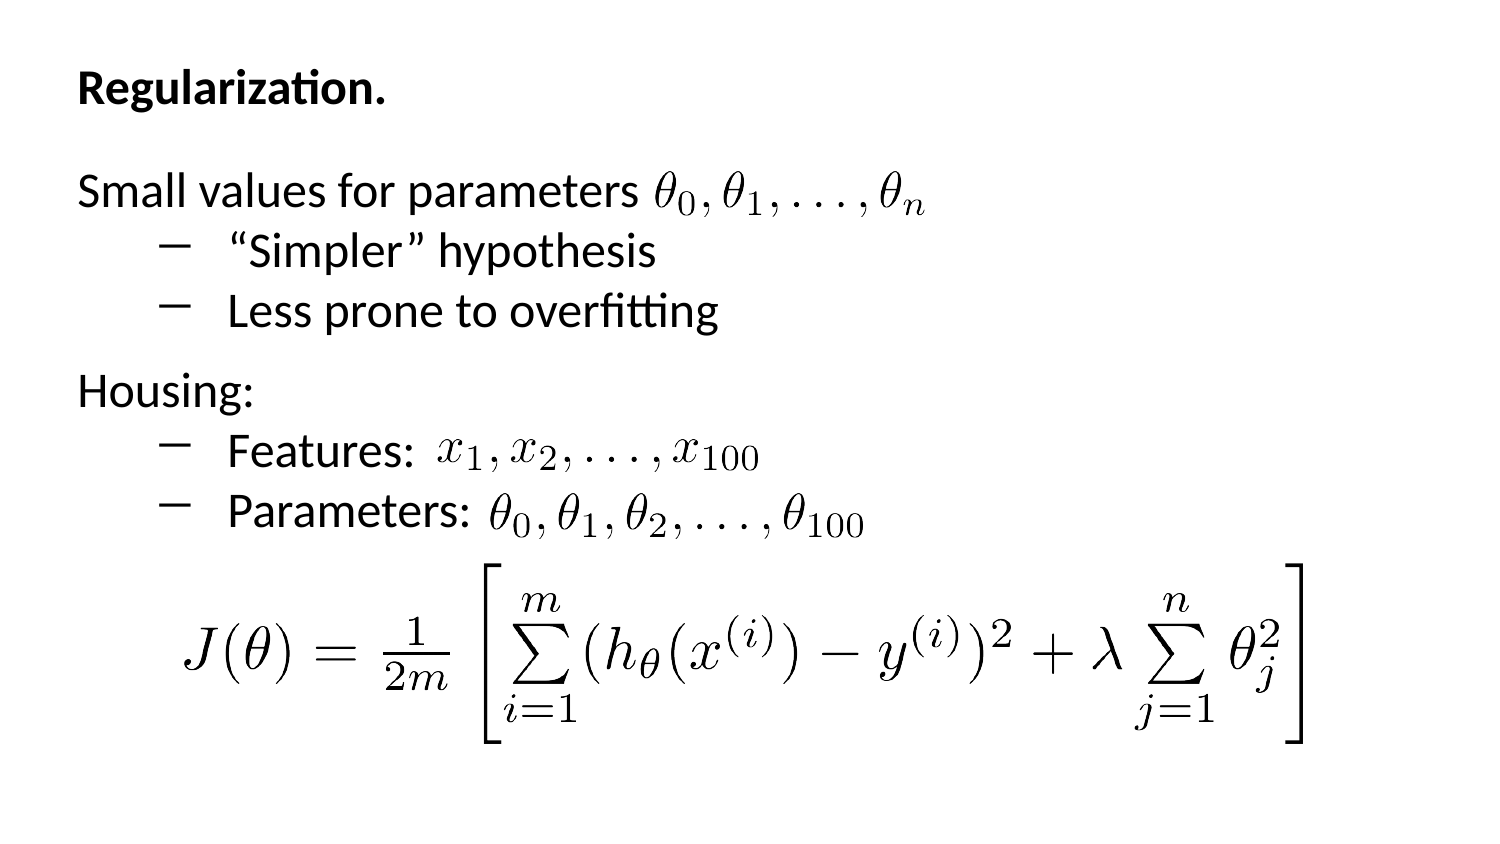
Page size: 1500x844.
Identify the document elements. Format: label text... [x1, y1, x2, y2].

picture [437, 439, 758, 472]
picture [490, 493, 863, 540]
picture [184, 563, 1303, 745]
text_box Housing: Features: Parameters: [62, 349, 1425, 547]
text_box Regularization. [62, 46, 1113, 123]
picture [654, 170, 925, 217]
text_box Small values for parameters “Simpler” hypothesis Less prone to overfitting [62, 150, 1425, 348]
